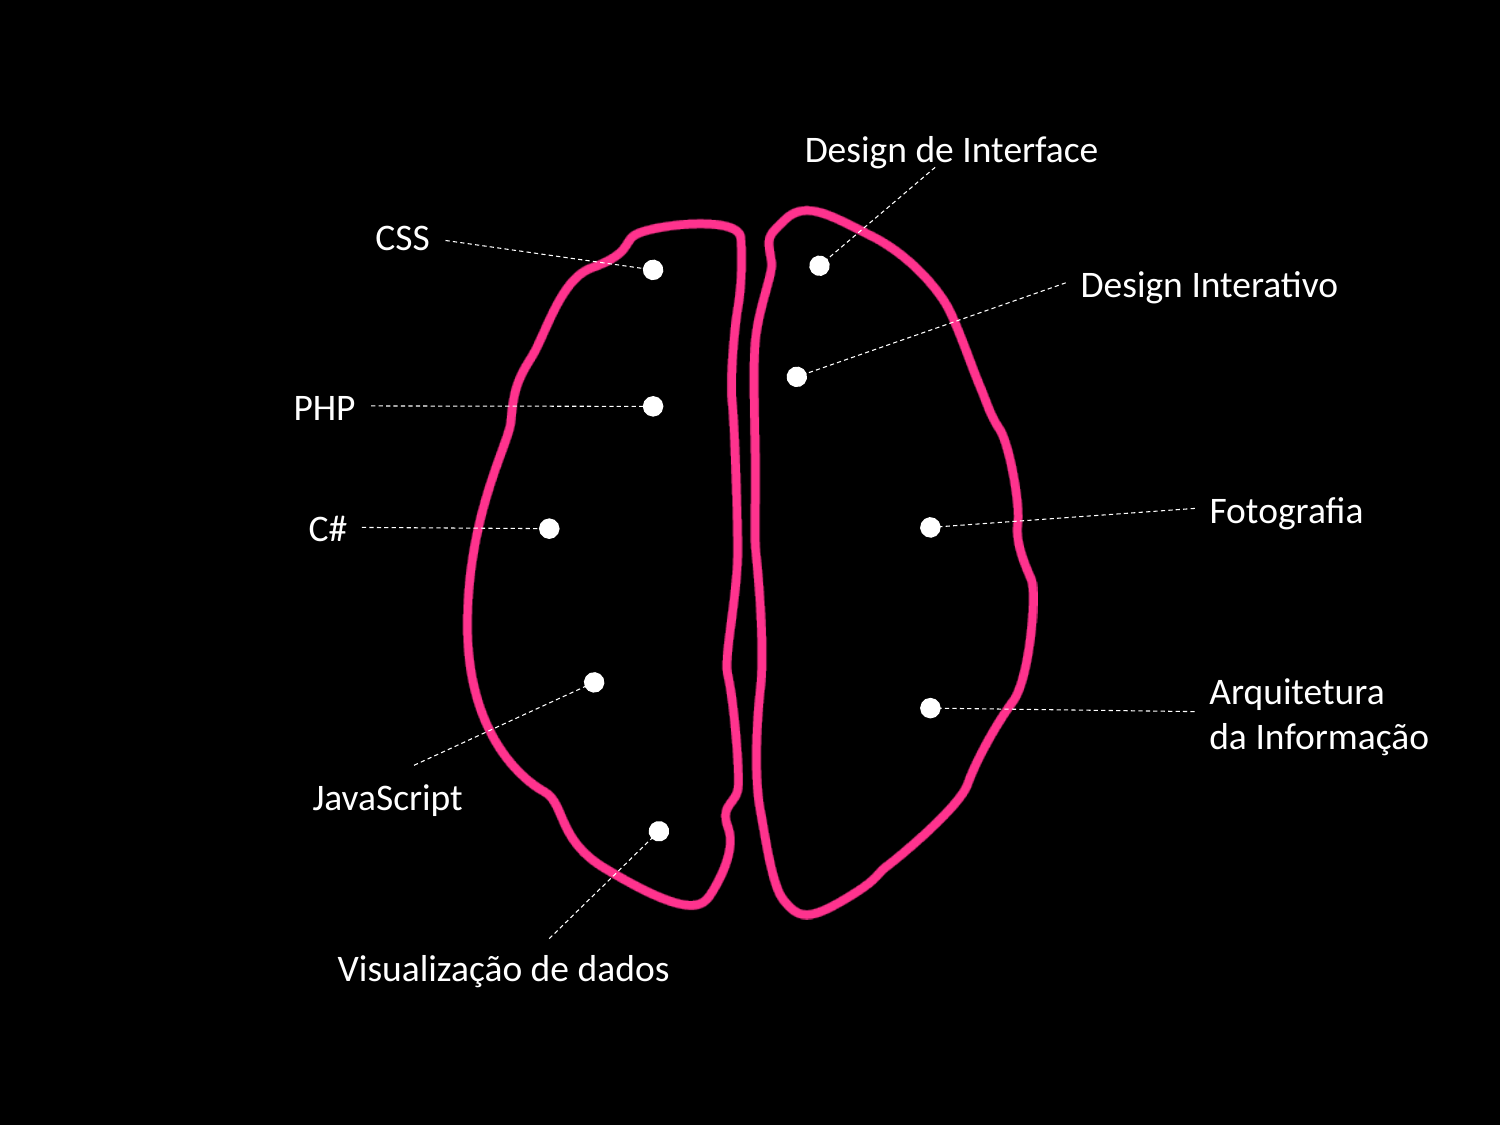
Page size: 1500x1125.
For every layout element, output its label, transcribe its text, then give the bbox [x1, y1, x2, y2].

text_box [819, 167, 936, 266]
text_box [930, 508, 1194, 528]
text_box Design Interativo [1065, 252, 1354, 313]
text_box Visualização de dados [323, 936, 685, 997]
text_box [930, 708, 1194, 713]
text_box Design de Interface [790, 118, 1114, 178]
text_box PHP [278, 375, 371, 436]
picture [462, 205, 1038, 920]
text_box CSS [360, 205, 445, 266]
text_box Fotografia [1194, 478, 1379, 539]
text_box Arquitetura da Informação [1194, 659, 1445, 764]
text_box C# [293, 496, 363, 557]
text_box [549, 831, 659, 939]
text_box JavaScript [297, 765, 462, 825]
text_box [796, 283, 1064, 377]
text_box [413, 682, 595, 766]
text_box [445, 240, 654, 270]
